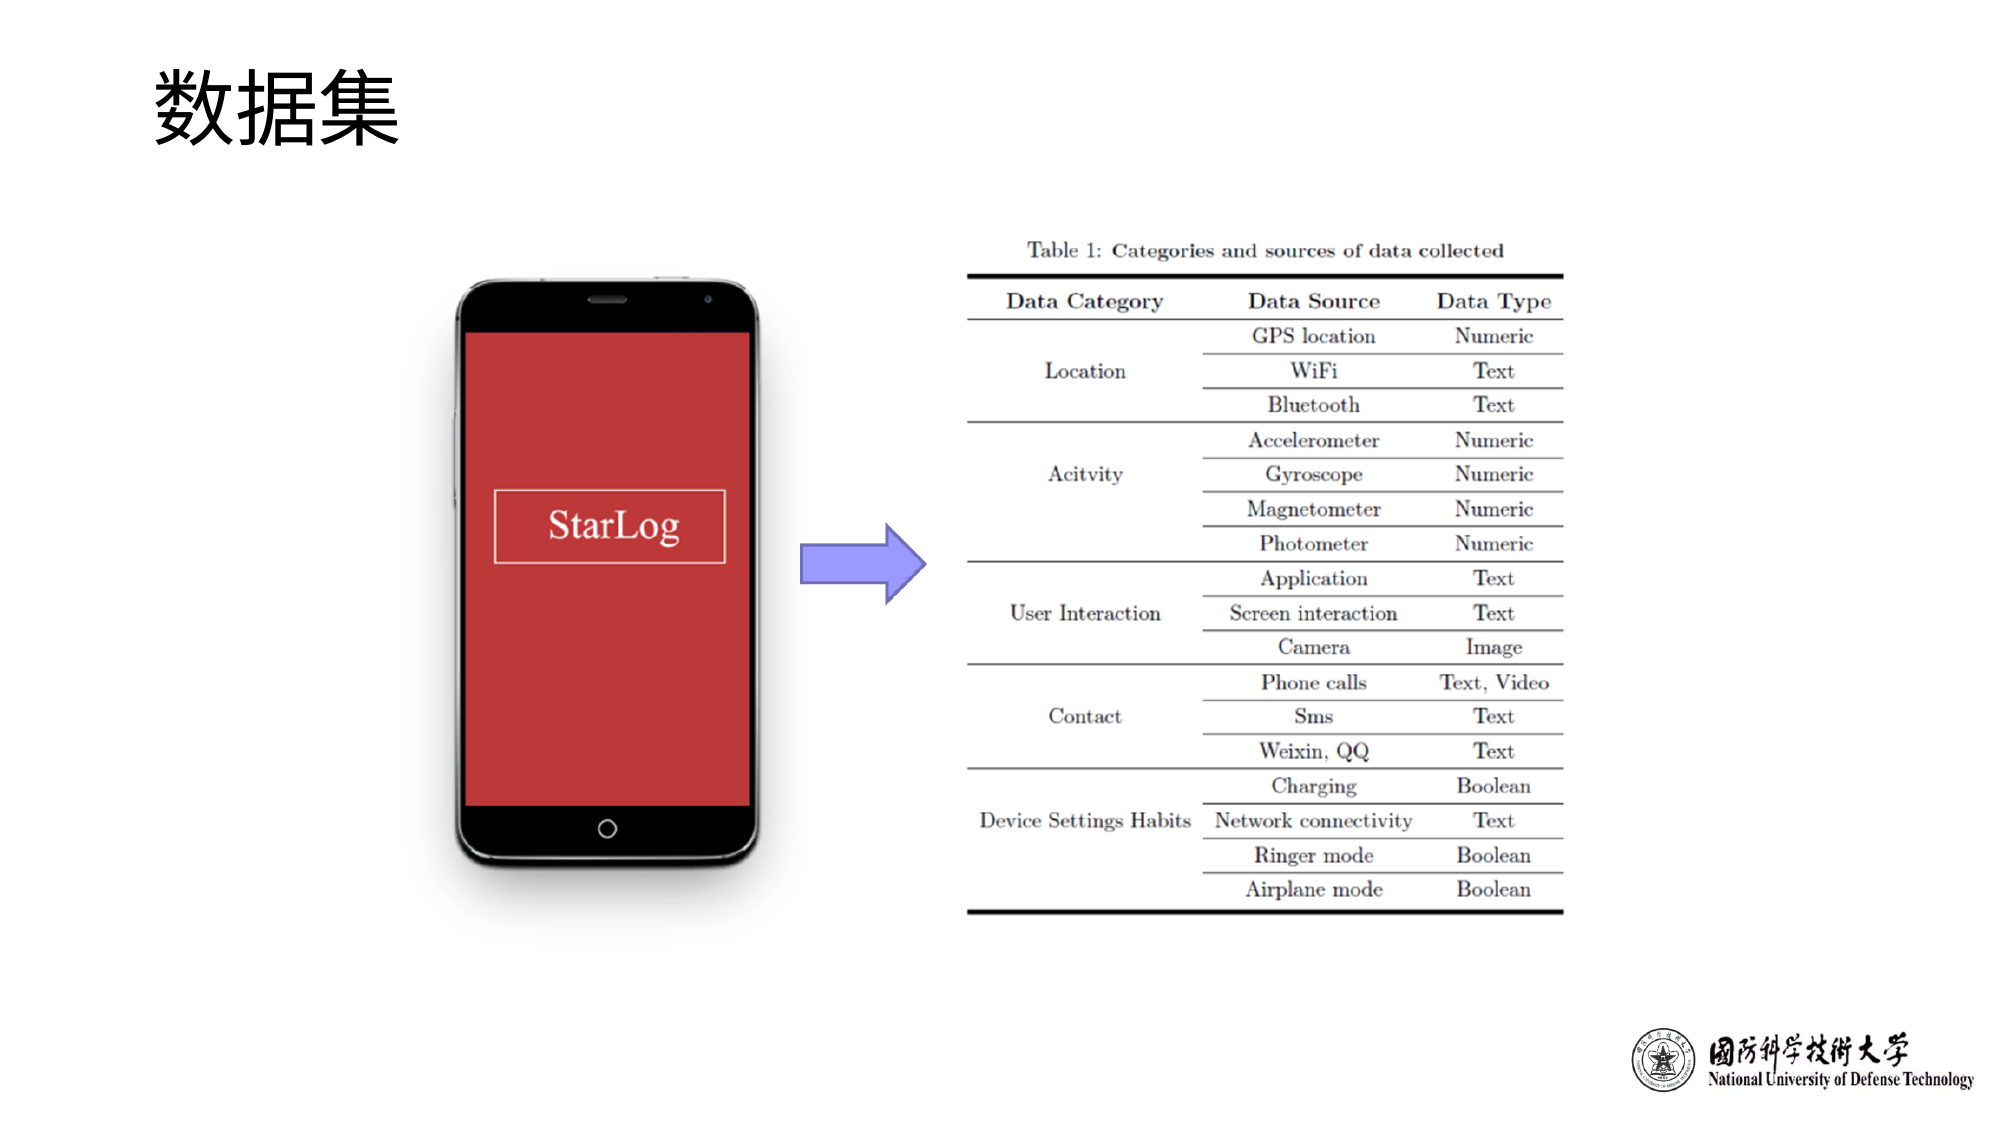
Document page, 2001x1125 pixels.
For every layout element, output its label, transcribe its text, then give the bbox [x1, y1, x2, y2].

text_box 数据集 [137, 59, 1863, 223]
picture [389, 222, 1589, 950]
picture [1615, 1025, 1985, 1095]
